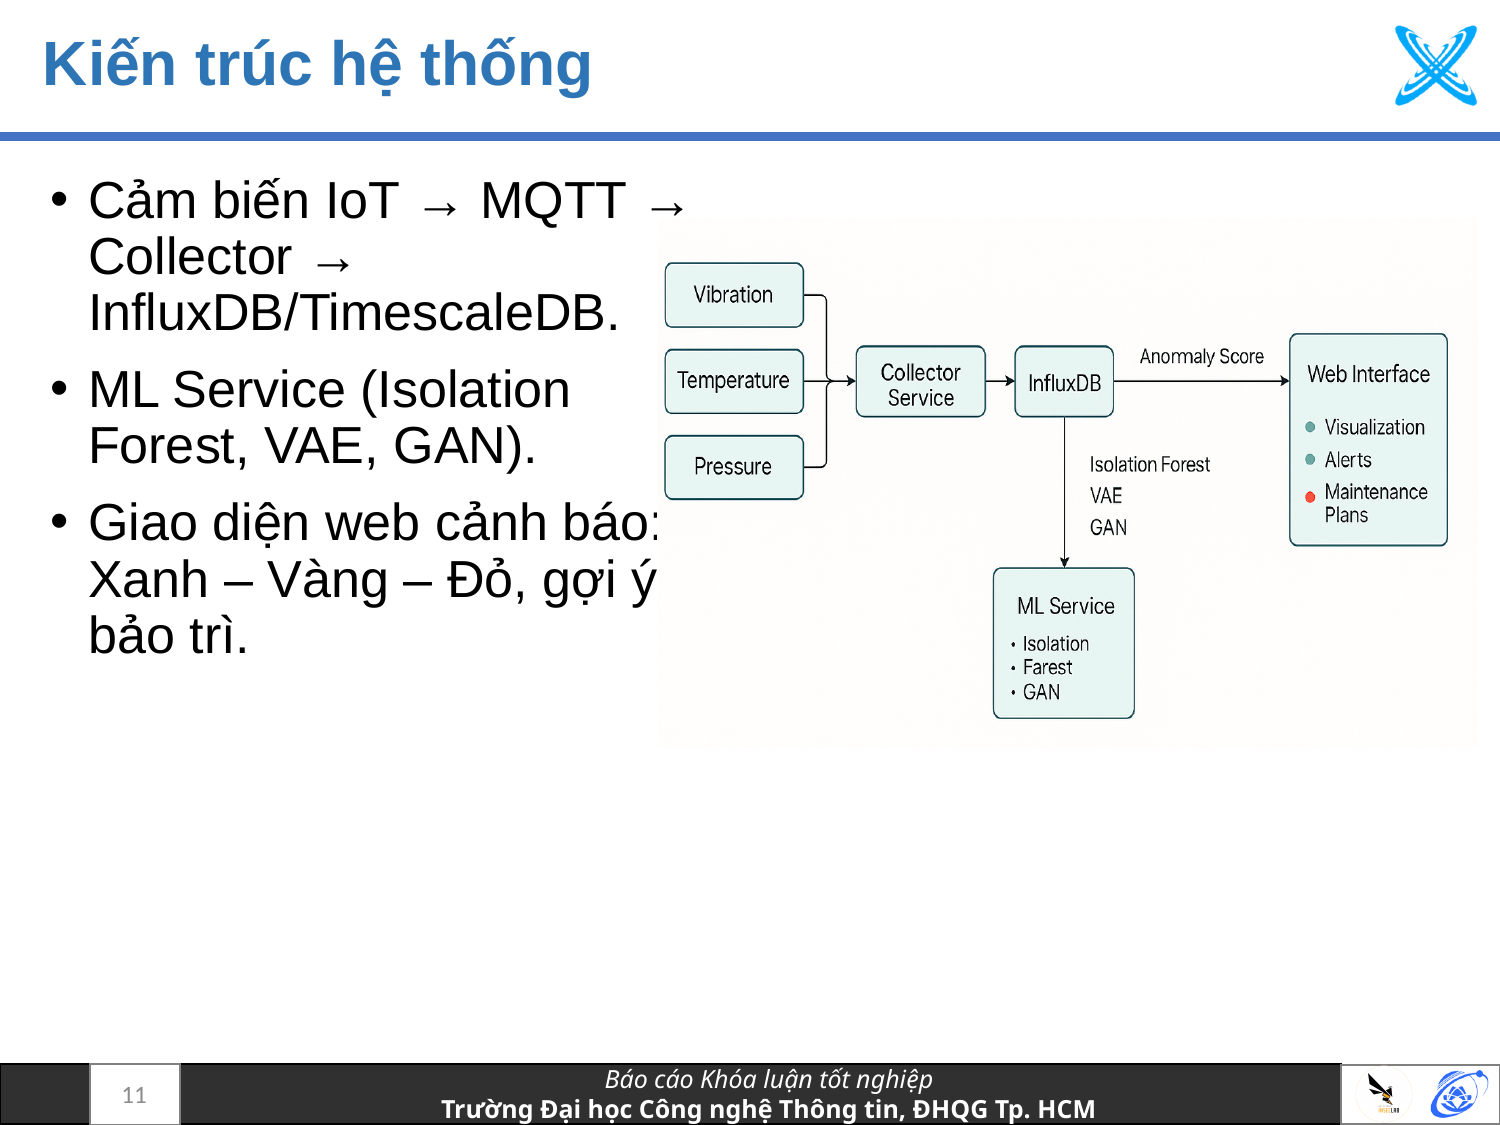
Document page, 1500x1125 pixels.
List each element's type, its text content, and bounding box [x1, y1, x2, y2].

title Kiến trúc hệ thống [27, 23, 1376, 108]
picture [1426, 1053, 1495, 1125]
picture [1377, 5, 1493, 125]
slide_number 11 [95, 1063, 162, 1124]
picture [657, 218, 1500, 748]
list Cảm biến IoT → MQTT → Collector → InfluxDB/TimescaleDB. ML Service (Isolation Forest, VAE, GAN). Giao diện web cảnh báo: Xanh – Vàng – Đỏ, gợi ý bảo trì. [35, 165, 750, 1034]
picture [1352, 1062, 1416, 1125]
